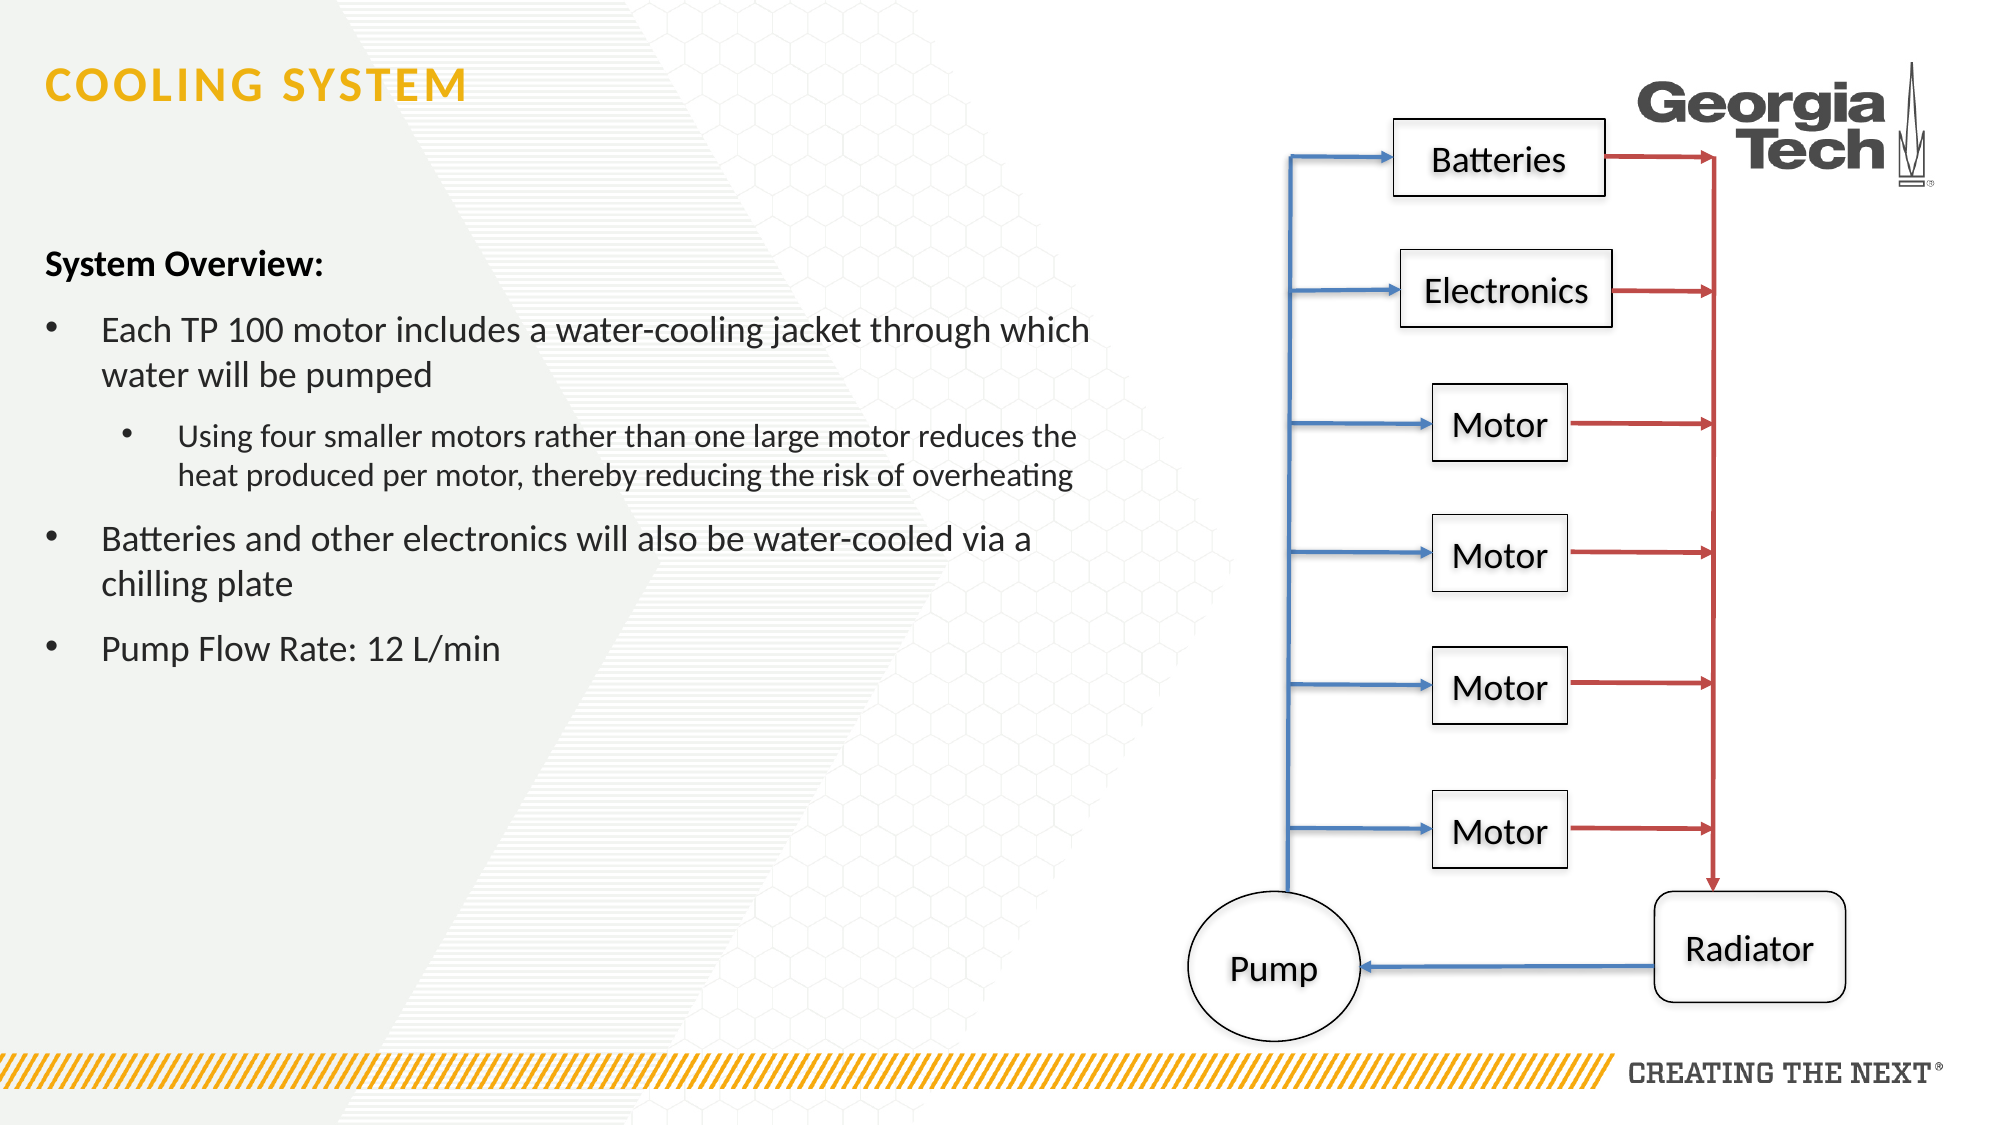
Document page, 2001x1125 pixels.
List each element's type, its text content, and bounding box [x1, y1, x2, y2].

text_box Motor [1432, 383, 1568, 462]
text_box Motor [1432, 646, 1568, 725]
title Cooling System [0, 0, 1262, 163]
text_box Electronics [1400, 249, 1613, 328]
text_box Motor [1432, 514, 1568, 592]
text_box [1287, 155, 1291, 289]
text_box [1287, 297, 1291, 893]
text_box Pump [1187, 890, 1362, 1043]
list System Overview: Each TP 100 motor includes a water-cooling jacket through which water will be pumped Using four smaller motors rather than one large motor reduces the heat produced per motor, thereby reducing the risk of overheating Batteries and other electronics will also be water-cooled via a chilling plate Pump Flow Rate: 12 L/min [0, 231, 1184, 1012]
text_box Radiator [1653, 890, 1847, 1004]
text_box Motor [1432, 790, 1568, 869]
text_box Batteries [1393, 118, 1606, 197]
picture [0, 0, 2001, 1125]
